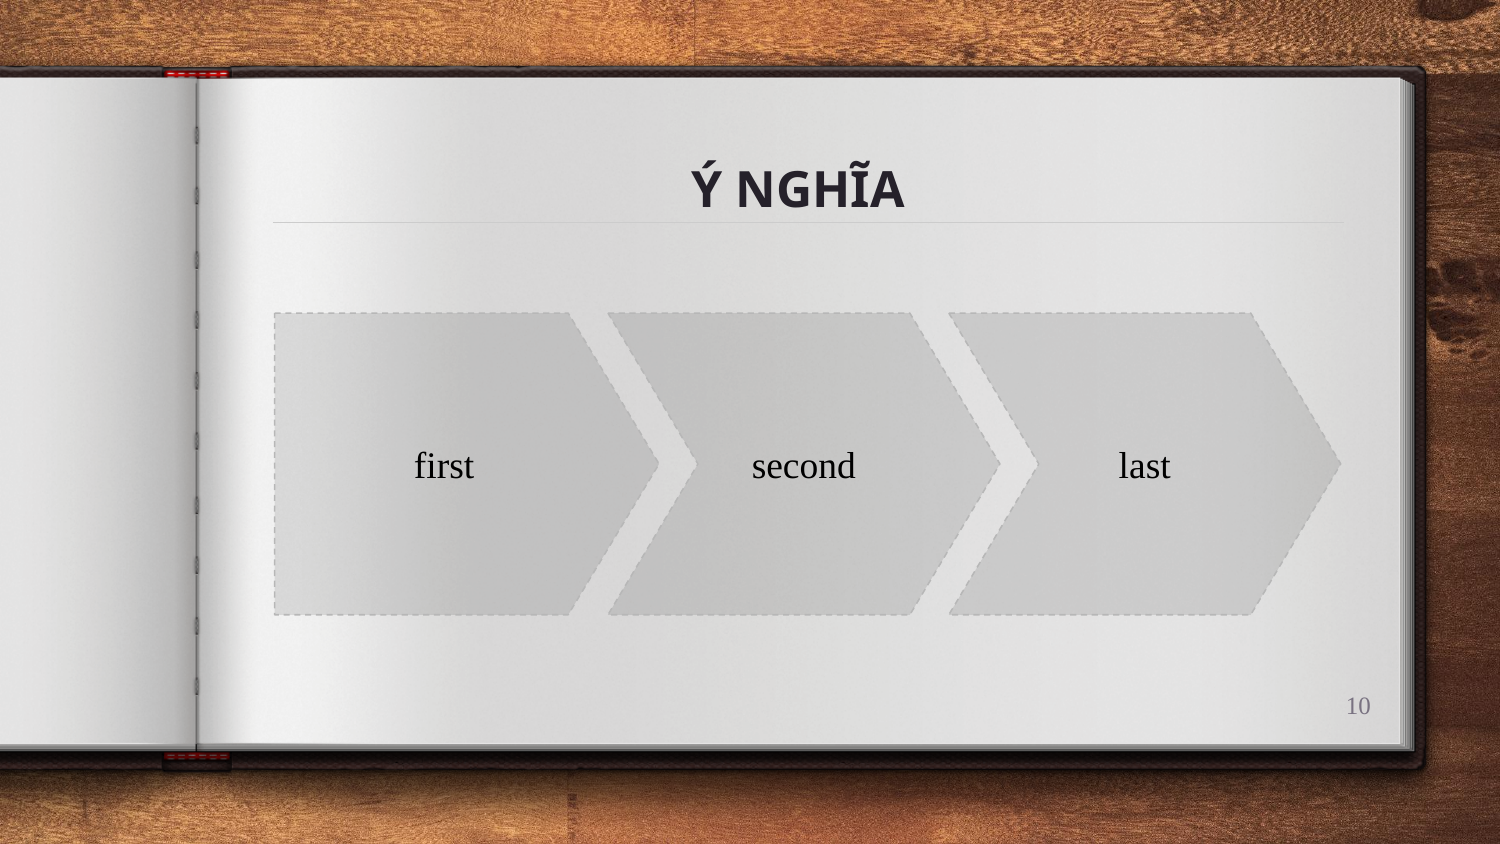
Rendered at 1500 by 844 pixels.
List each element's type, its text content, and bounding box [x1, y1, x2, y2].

text_box first [274, 313, 660, 615]
text_box second [607, 313, 1000, 615]
text_box last [948, 313, 1341, 615]
slide_number 10 [1295, 672, 1386, 737]
picture [0, 0, 1500, 844]
title Ý NGHĨA [255, 117, 1341, 233]
